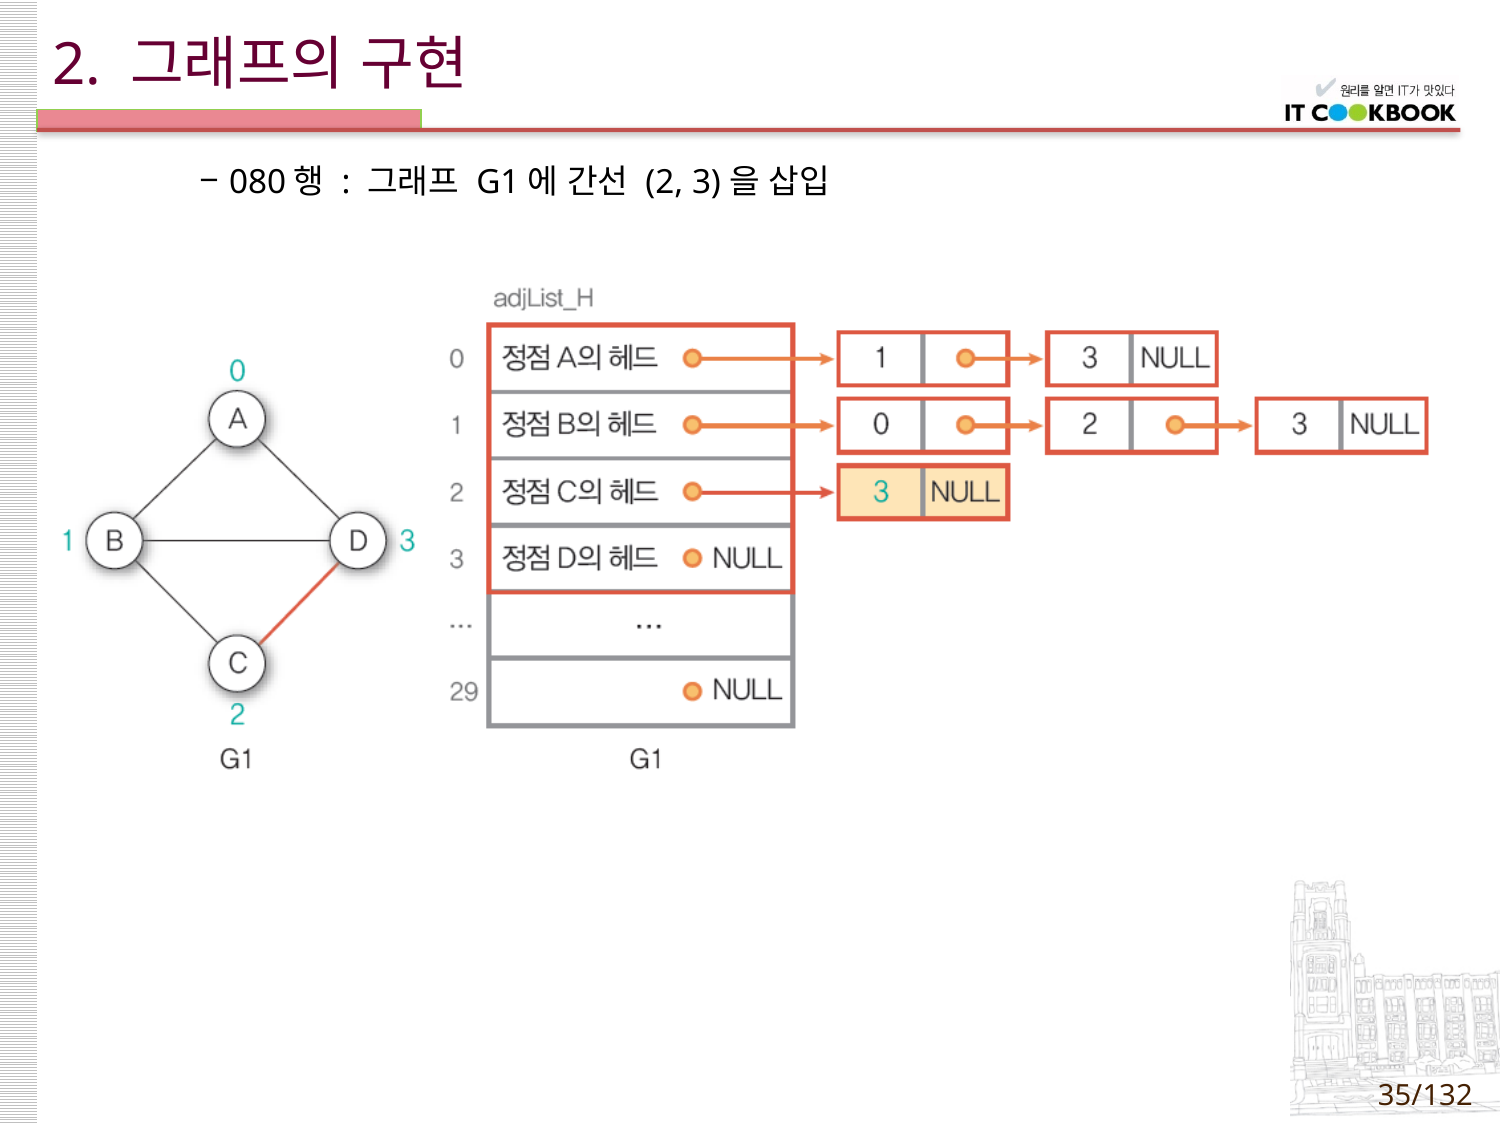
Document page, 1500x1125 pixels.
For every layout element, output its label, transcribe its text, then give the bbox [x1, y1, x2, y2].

picture [59, 279, 1430, 780]
picture [1290, 874, 1500, 1125]
list 080행 : 그래프 G1에 간선 (2, 3)을 삽입 [37, 152, 1463, 1091]
picture [1281, 75, 1459, 123]
title 2. 그래프의 구현 [37, 13, 1278, 109]
